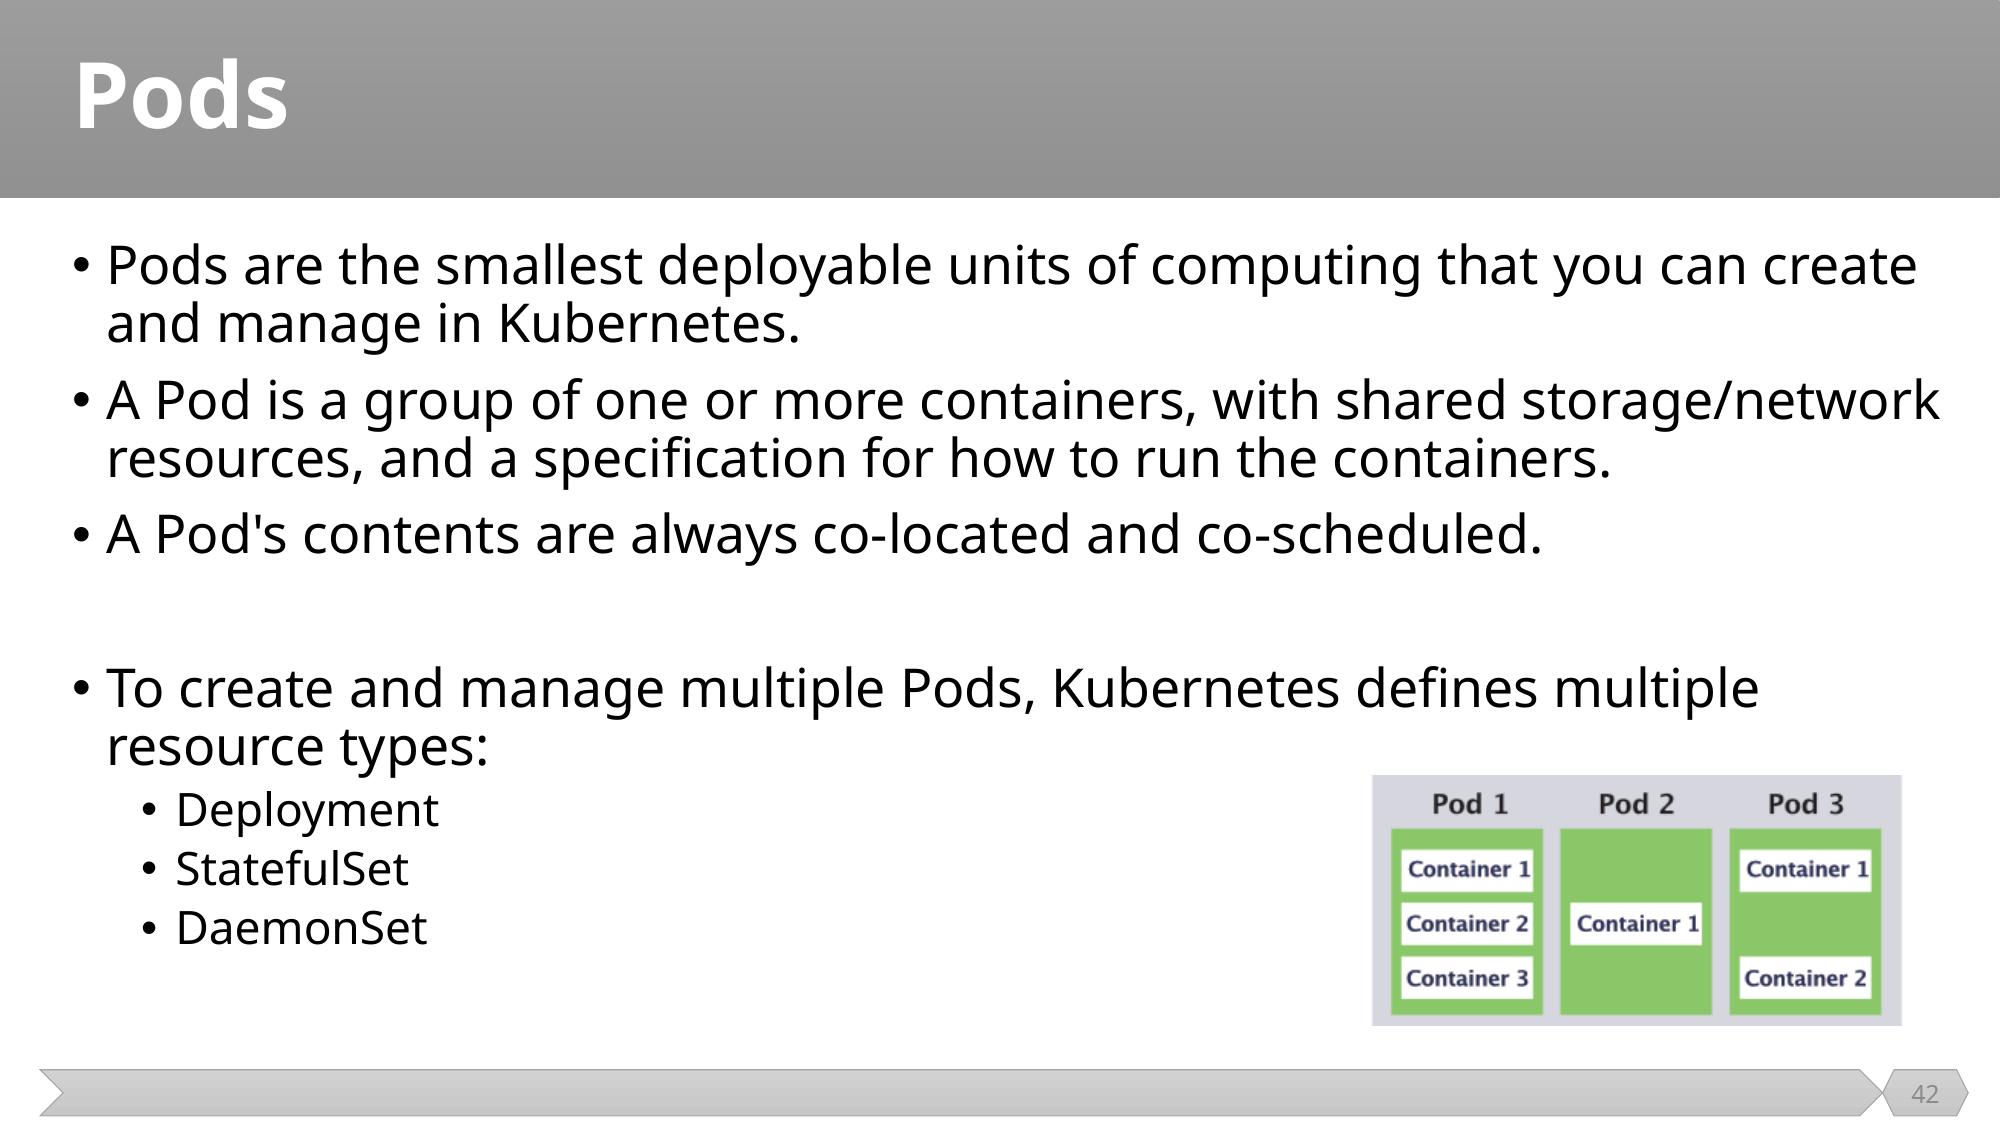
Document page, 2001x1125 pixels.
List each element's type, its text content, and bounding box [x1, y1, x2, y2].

title Pods [56, 0, 1969, 199]
picture [1363, 775, 1912, 1026]
slide_number 42 [1882, 1065, 1969, 1125]
list Pods are the smallest deployable units of computing that you can create and manage in Kubernetes. A Pod is a group of one or more containers, with shared storage/network resources, and a specification for how to run the containers. A Pod's contents are always co-located and co-scheduled. To create and manage multiple Pods, Kubernetes defines multiple resource types: Deployment StatefulSet DaemonSet [56, 230, 1969, 1010]
